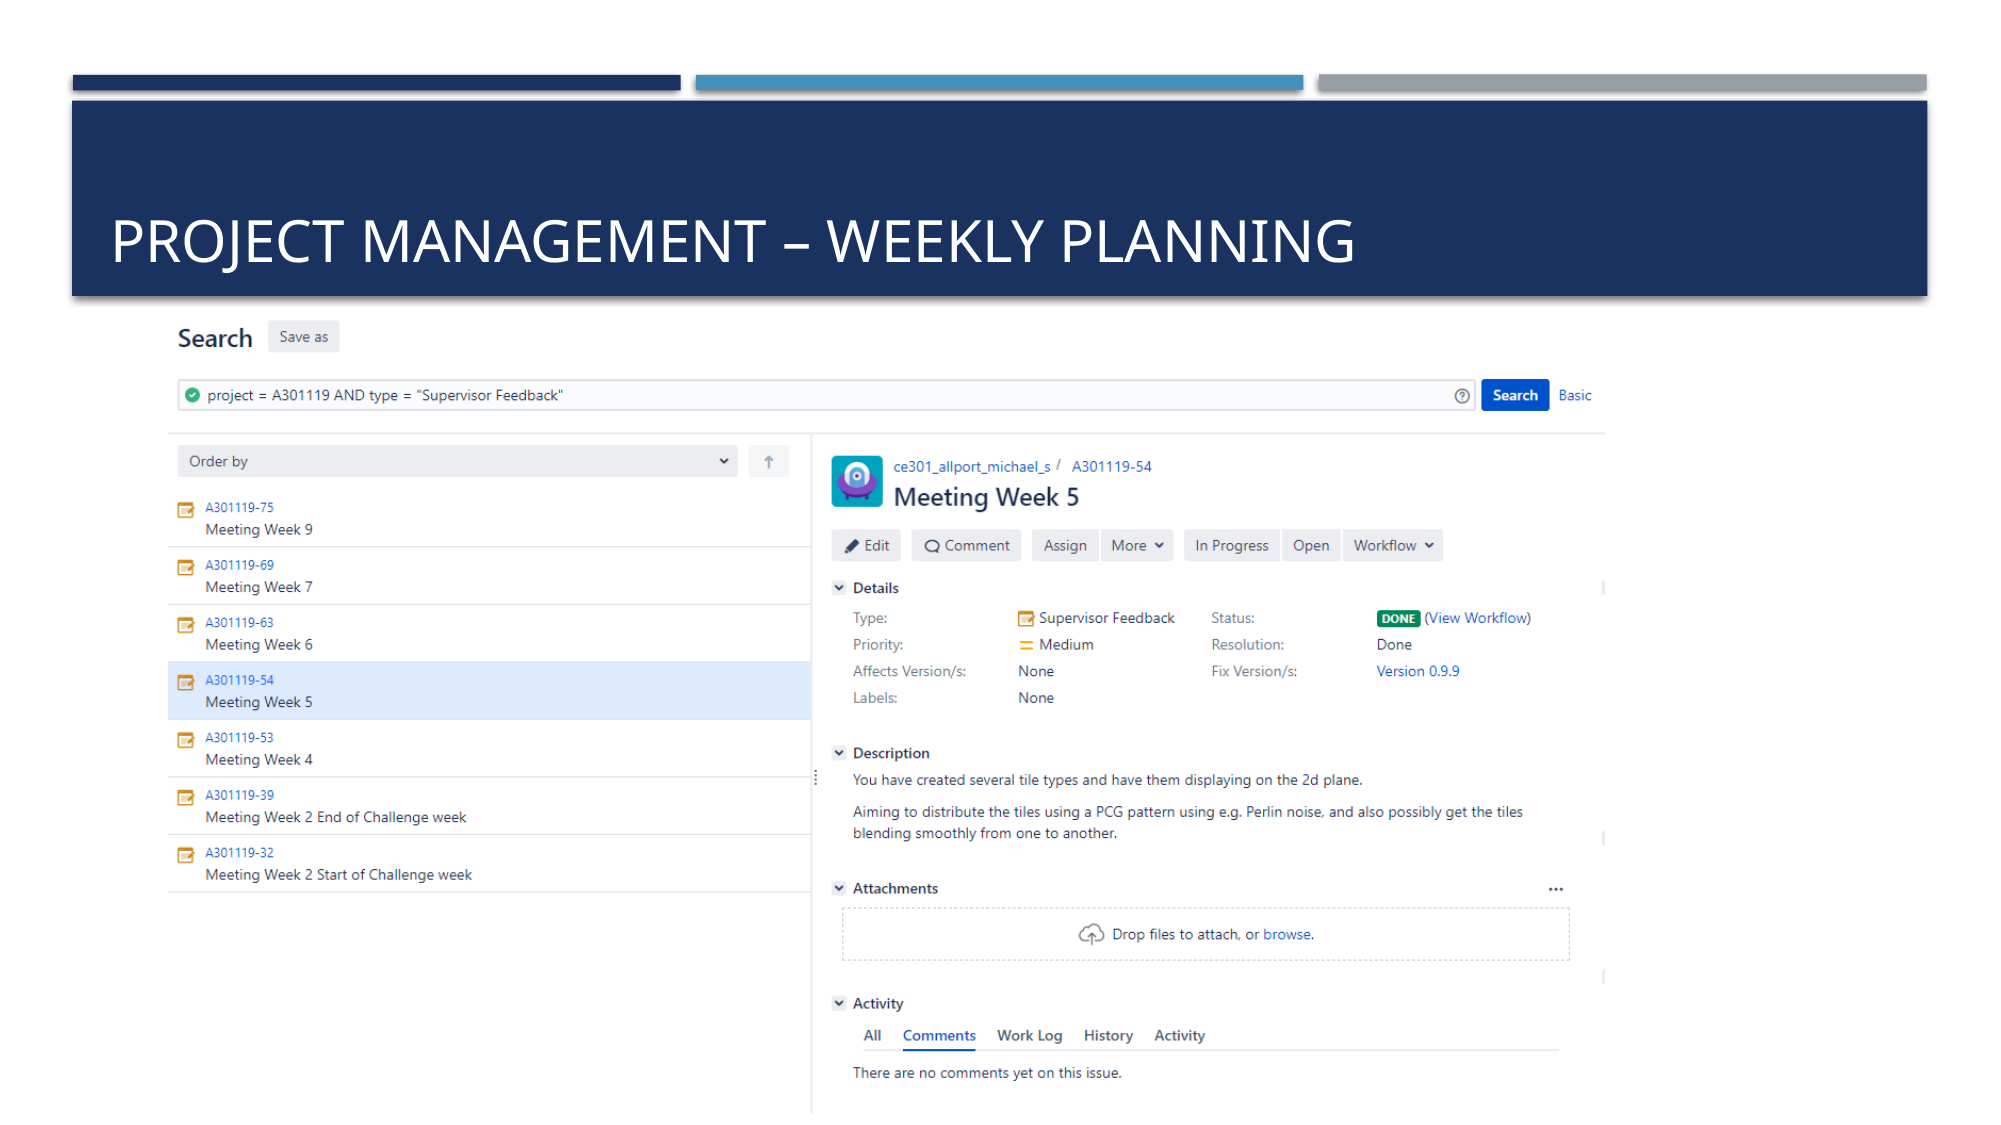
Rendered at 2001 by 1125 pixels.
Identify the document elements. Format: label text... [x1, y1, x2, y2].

title Project Management – Weekly planning [95, 115, 1905, 282]
picture [168, 312, 1606, 1113]
